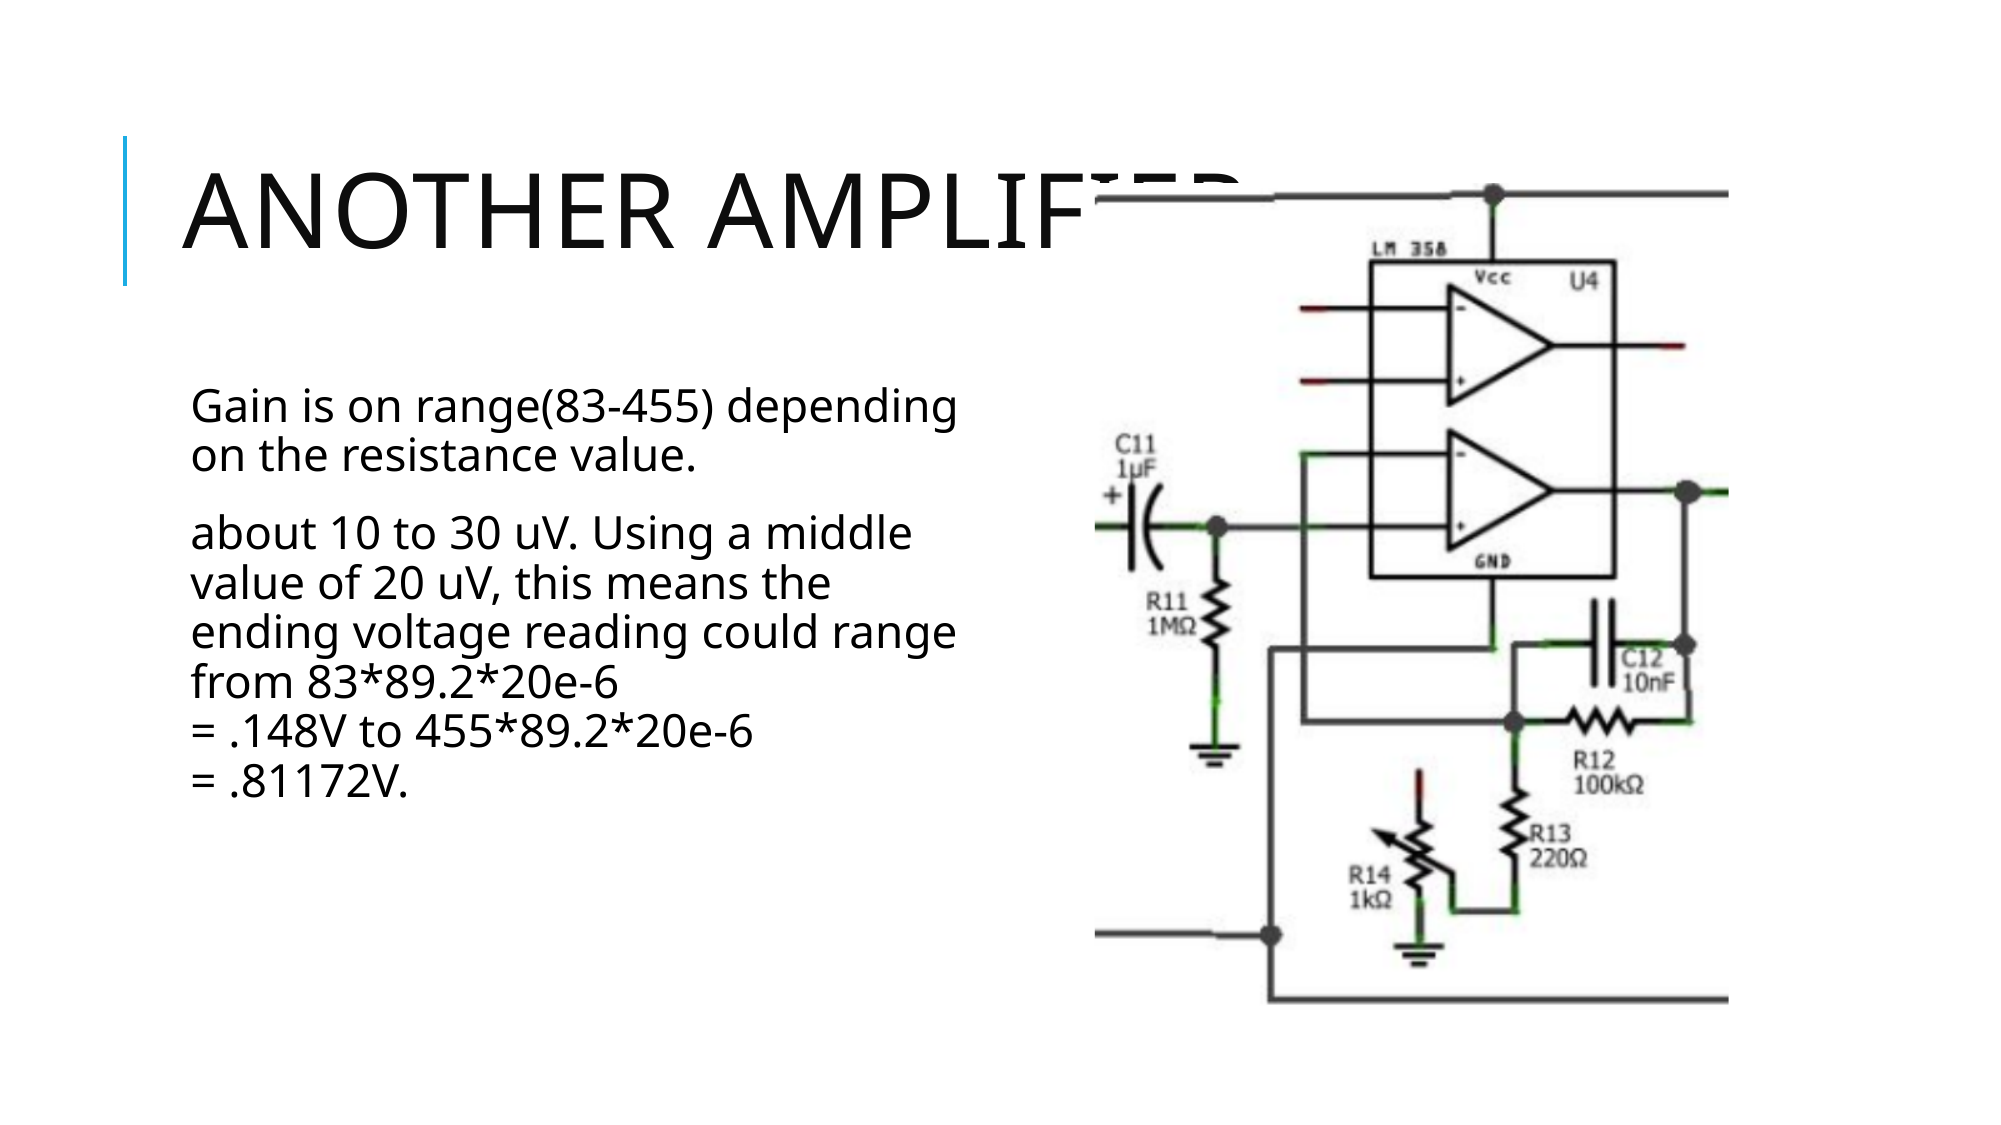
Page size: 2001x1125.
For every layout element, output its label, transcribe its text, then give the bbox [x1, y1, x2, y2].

title Another amplifier [168, 96, 1763, 342]
picture [1084, 183, 1785, 1036]
list Gain is on range(83-455) depending on the resistance value. about 10 to 30 uV. Using a middle value of 20 uV, this means the ending voltage reading could range from 83*89.2*20e-6 = .148V to 455*89.2*20e-6 = .81172V. [168, 375, 989, 1035]
